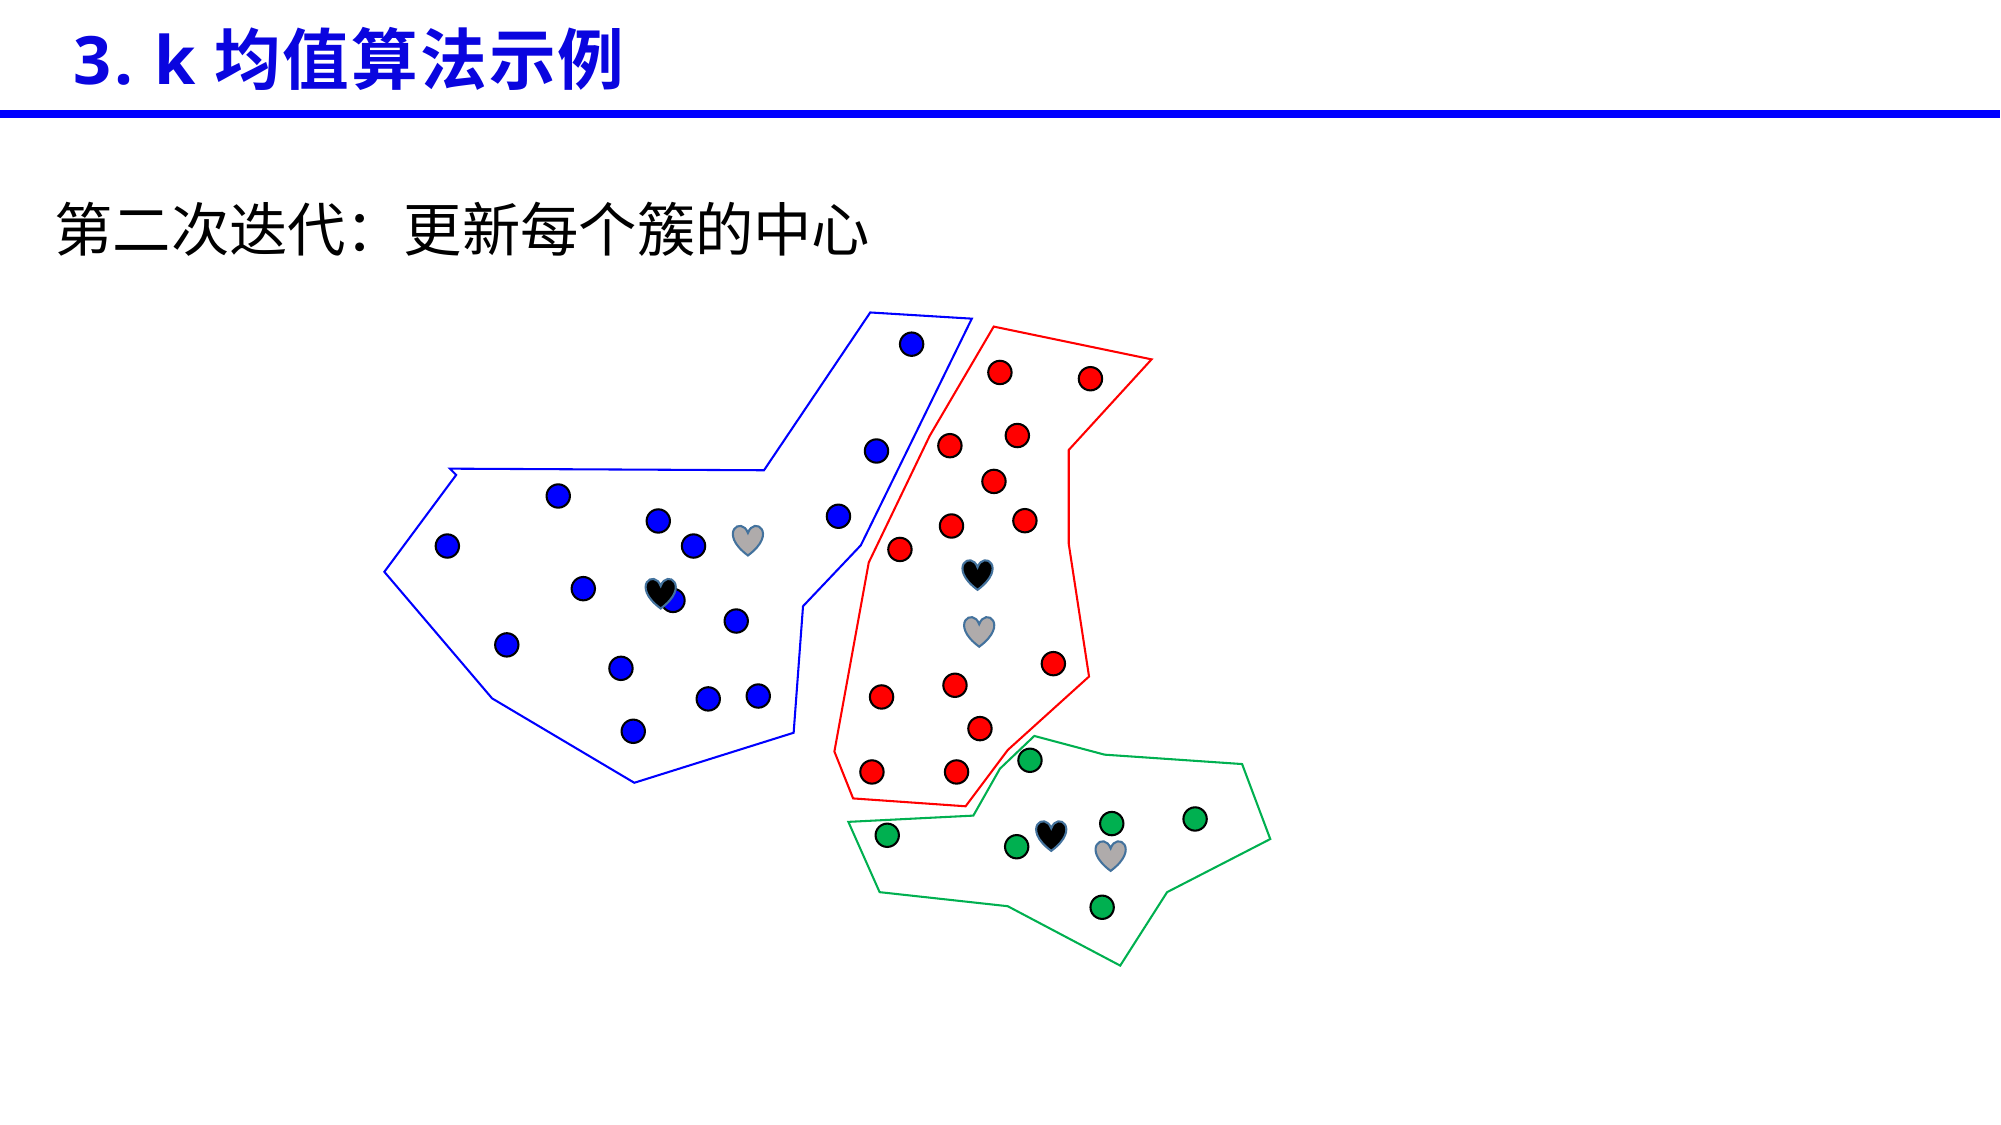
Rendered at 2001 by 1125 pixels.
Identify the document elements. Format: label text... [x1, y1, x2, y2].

text_box [961, 559, 994, 592]
text_box 3. k均值算法示例 [59, 10, 1308, 106]
text_box [383, 311, 974, 784]
text_box [1035, 820, 1068, 853]
text_box [846, 734, 1272, 967]
text_box 第二次迭代：更新每个簇的中心 [39, 151, 1713, 271]
text_box [833, 325, 1154, 808]
text_box [644, 577, 677, 610]
